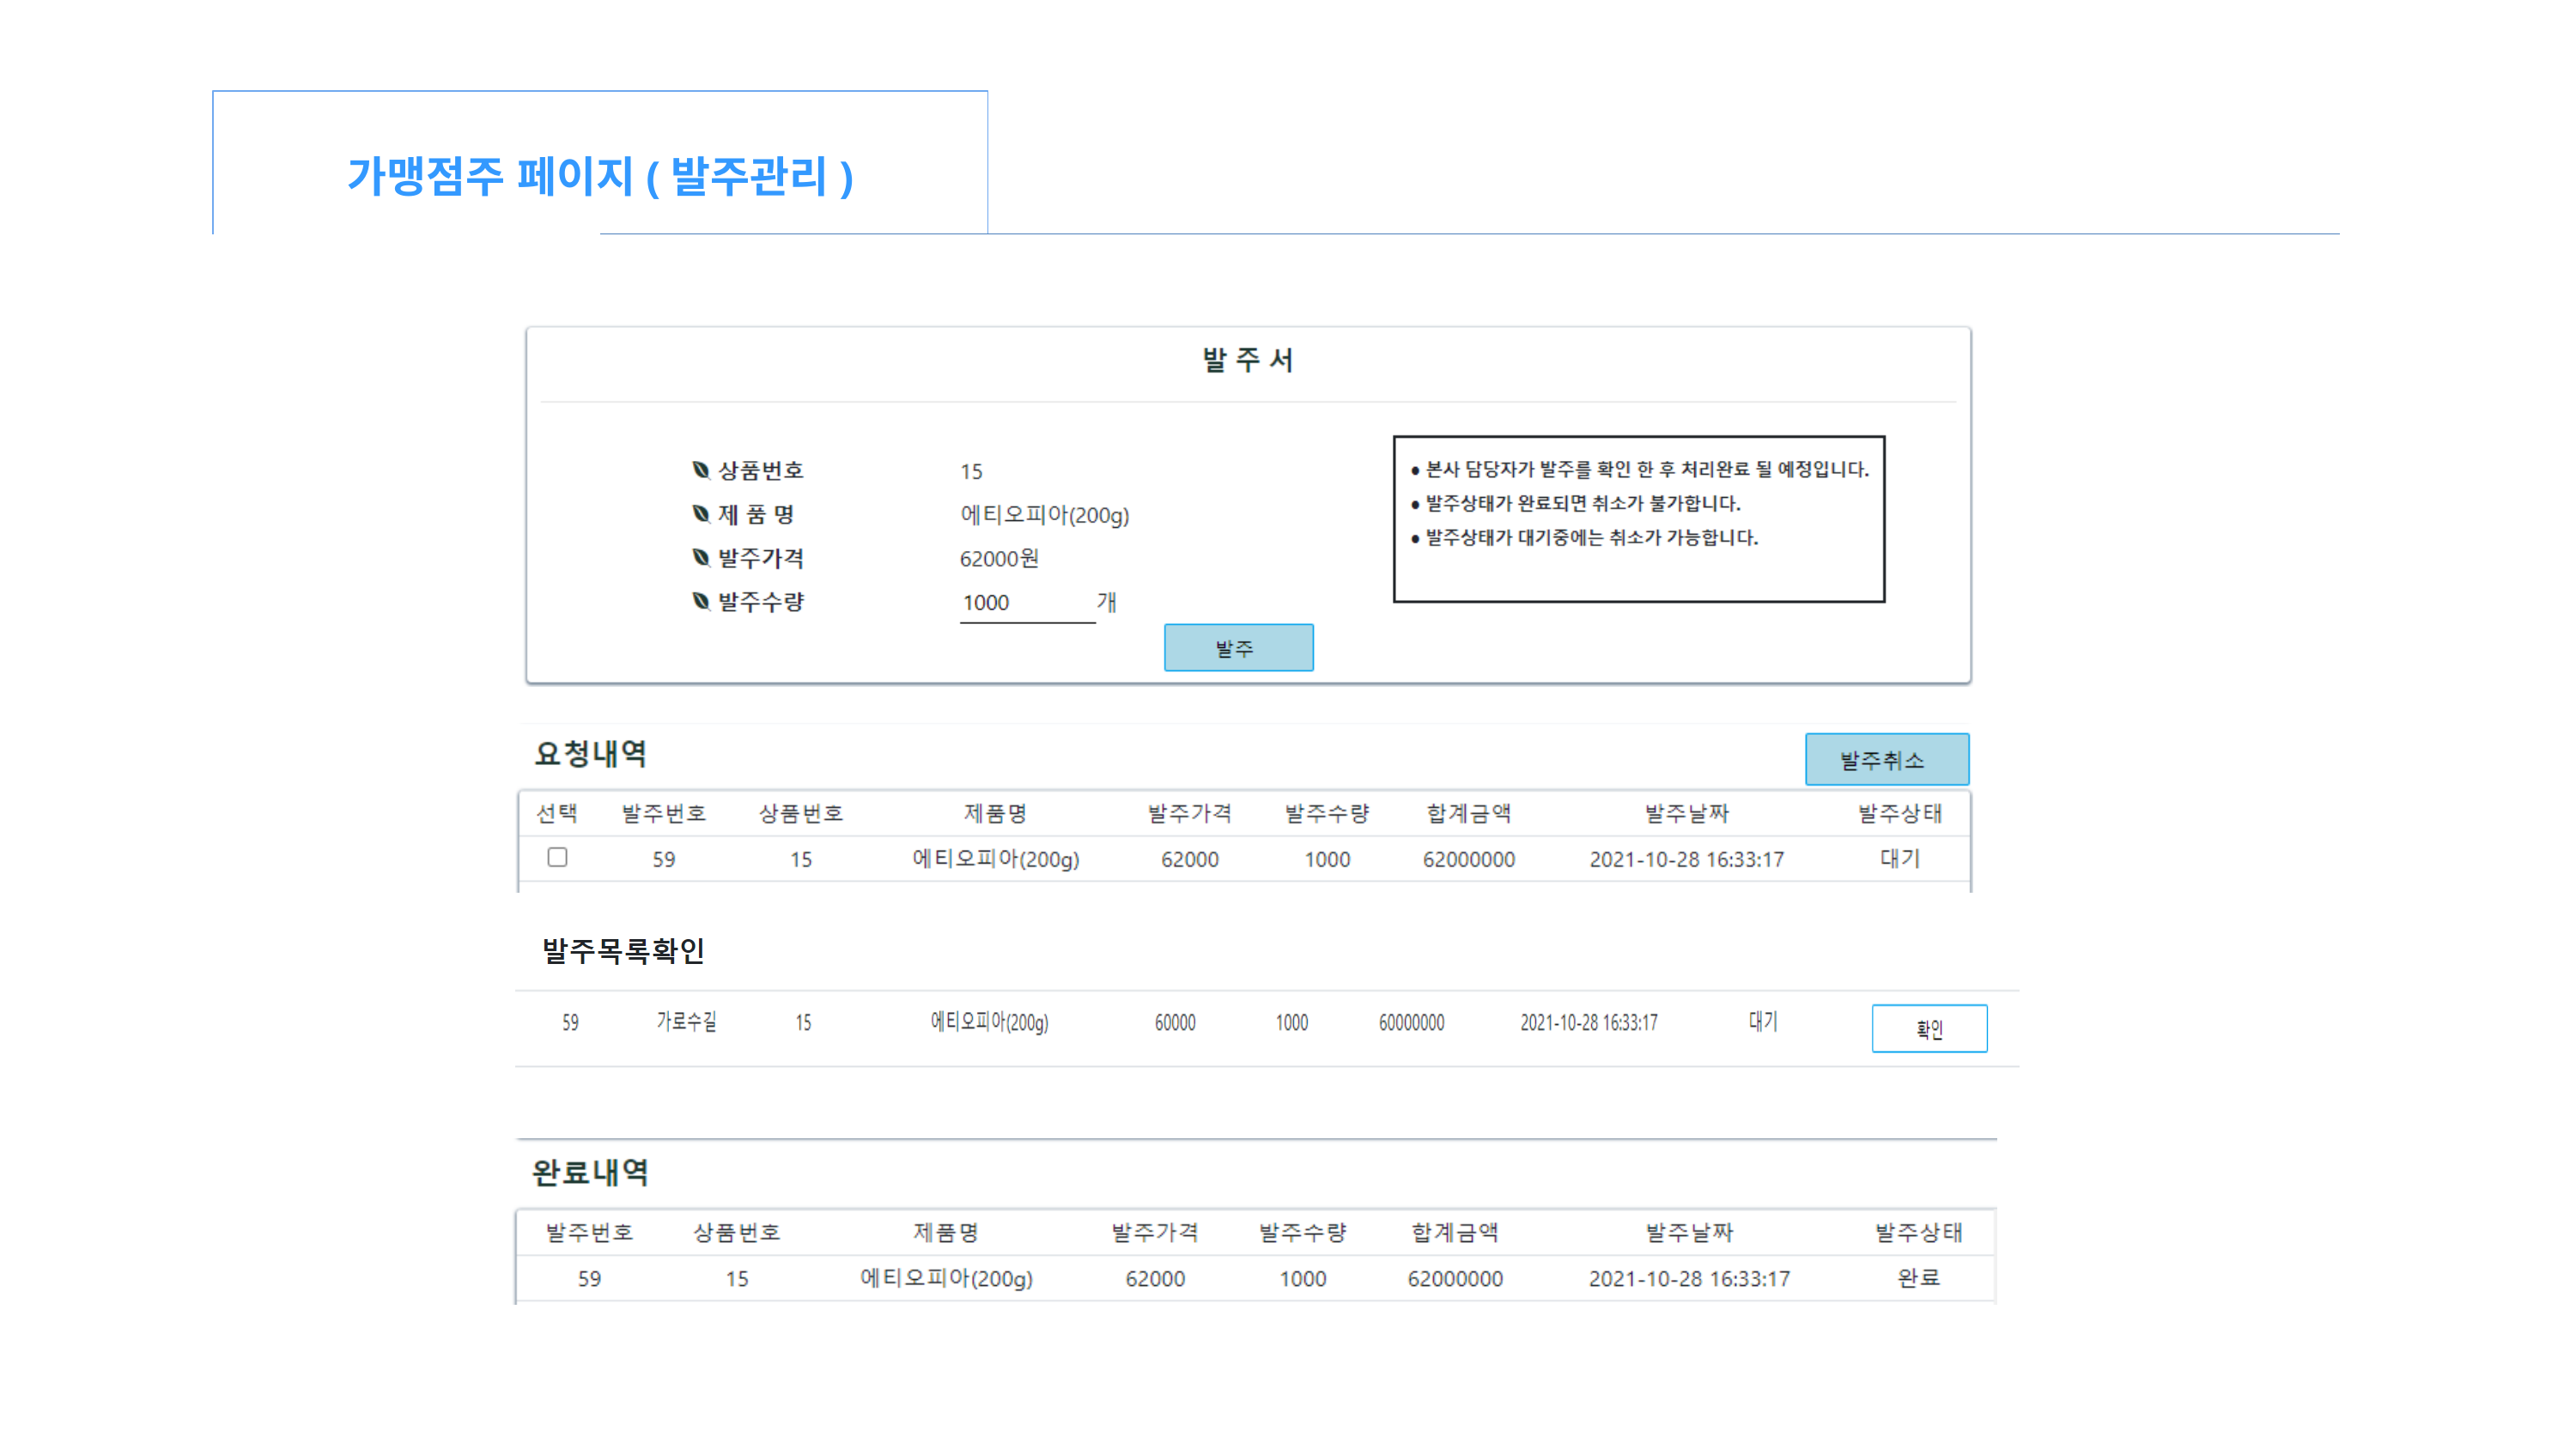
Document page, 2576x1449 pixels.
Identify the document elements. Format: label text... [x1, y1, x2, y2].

text_box 가맹점주 페이지(발주관리) [138, 143, 1062, 234]
picture [504, 921, 2020, 1079]
text_box [212, 90, 988, 143]
picture [514, 723, 1974, 893]
picture [511, 1137, 1997, 1306]
picture [514, 324, 1974, 687]
